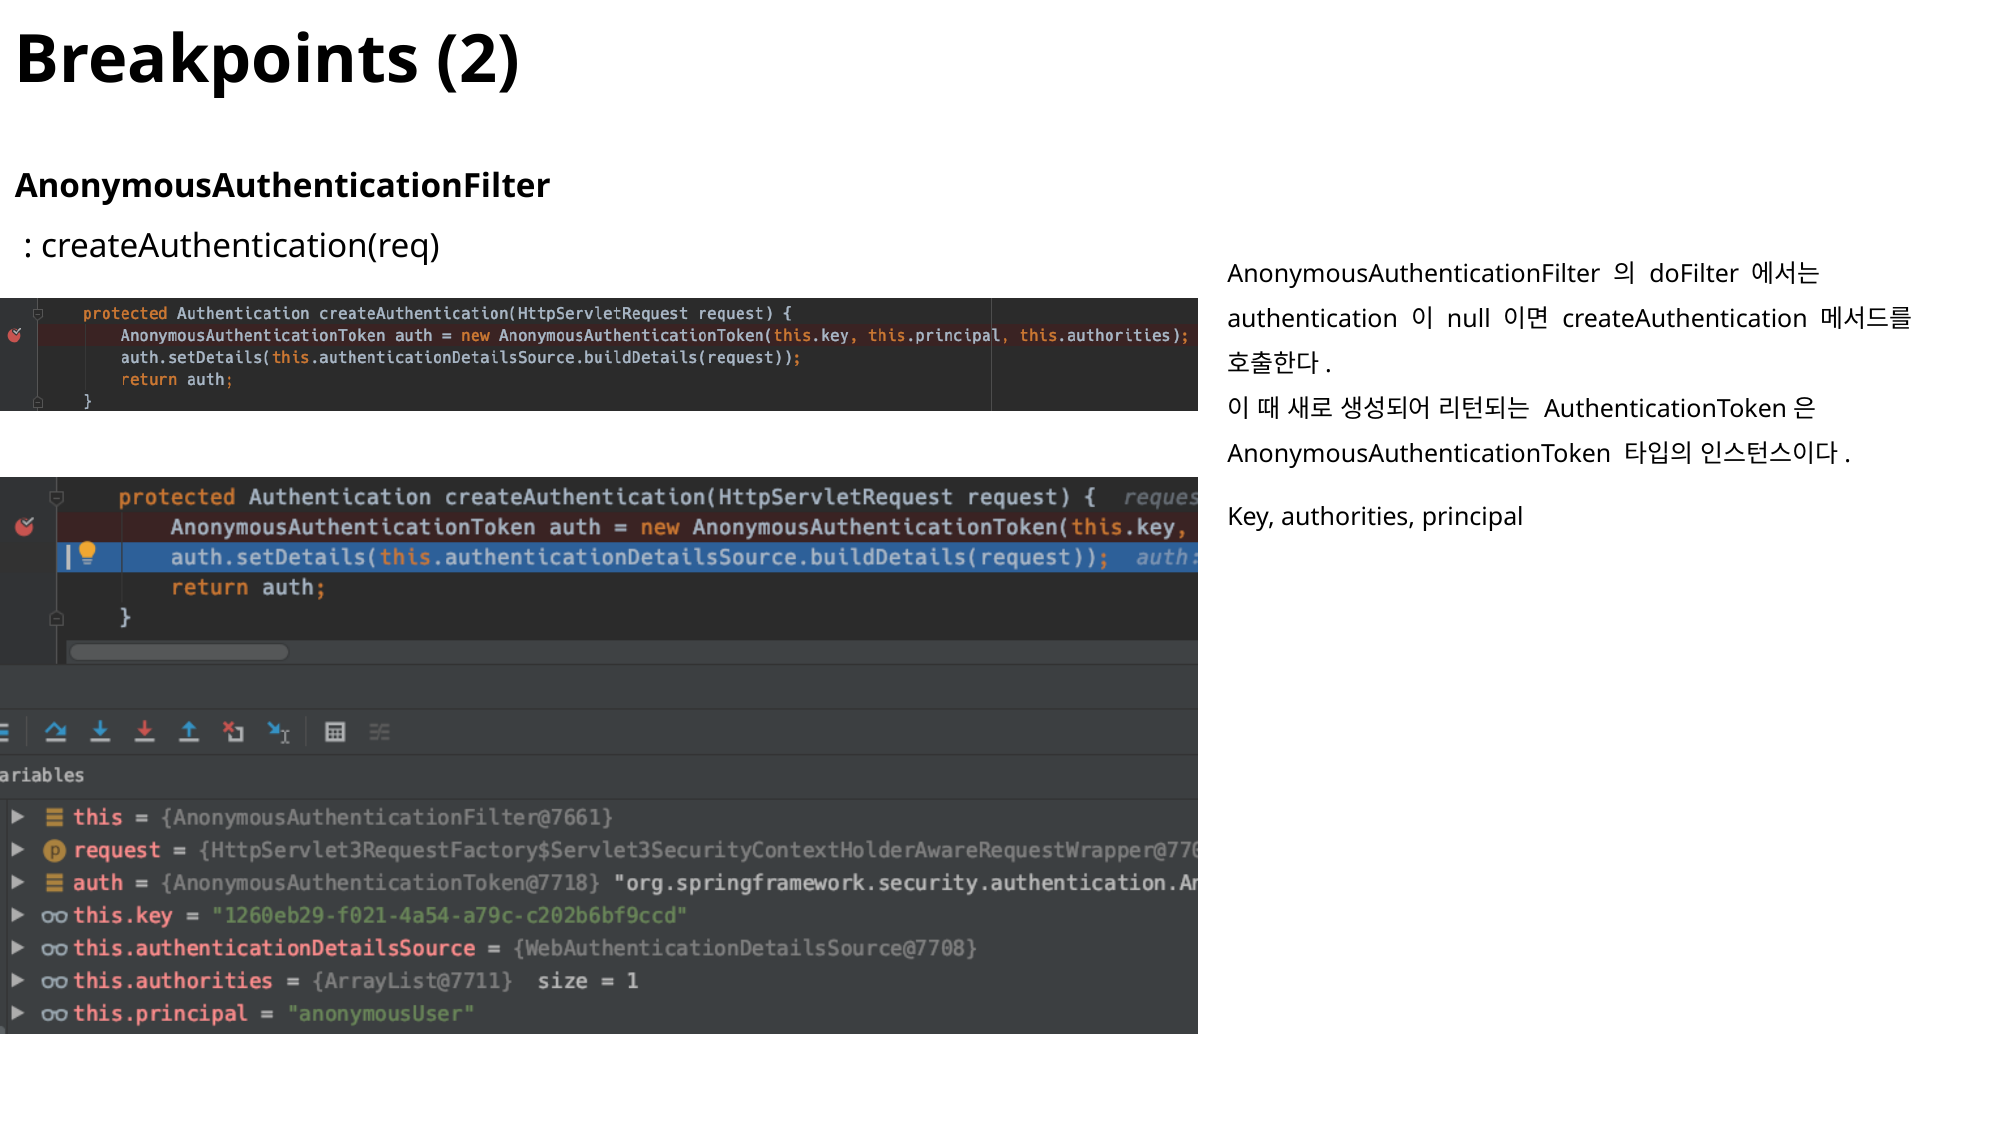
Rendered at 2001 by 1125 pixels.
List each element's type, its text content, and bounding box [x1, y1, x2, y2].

text_box Breakpoints (2) [0, 8, 2000, 103]
text_box AnonymousAuthenticationFilter : createAuthentication(req) [0, 136, 1056, 272]
picture [0, 298, 1198, 411]
text_box AnonymousAuthenticationFilter 의 doFilter 에서는 authentication 이 null 이면 createAuthentication 메서드를 호출한다. 이 때 새로 생성되어 리턴되는 AuthenticationToken은 AnonymousAuthenticationToken 타입의 인스턴스이다. [1212, 235, 2000, 475]
picture [0, 477, 1198, 1034]
text_box Key, authorities, principal [1212, 477, 1630, 538]
